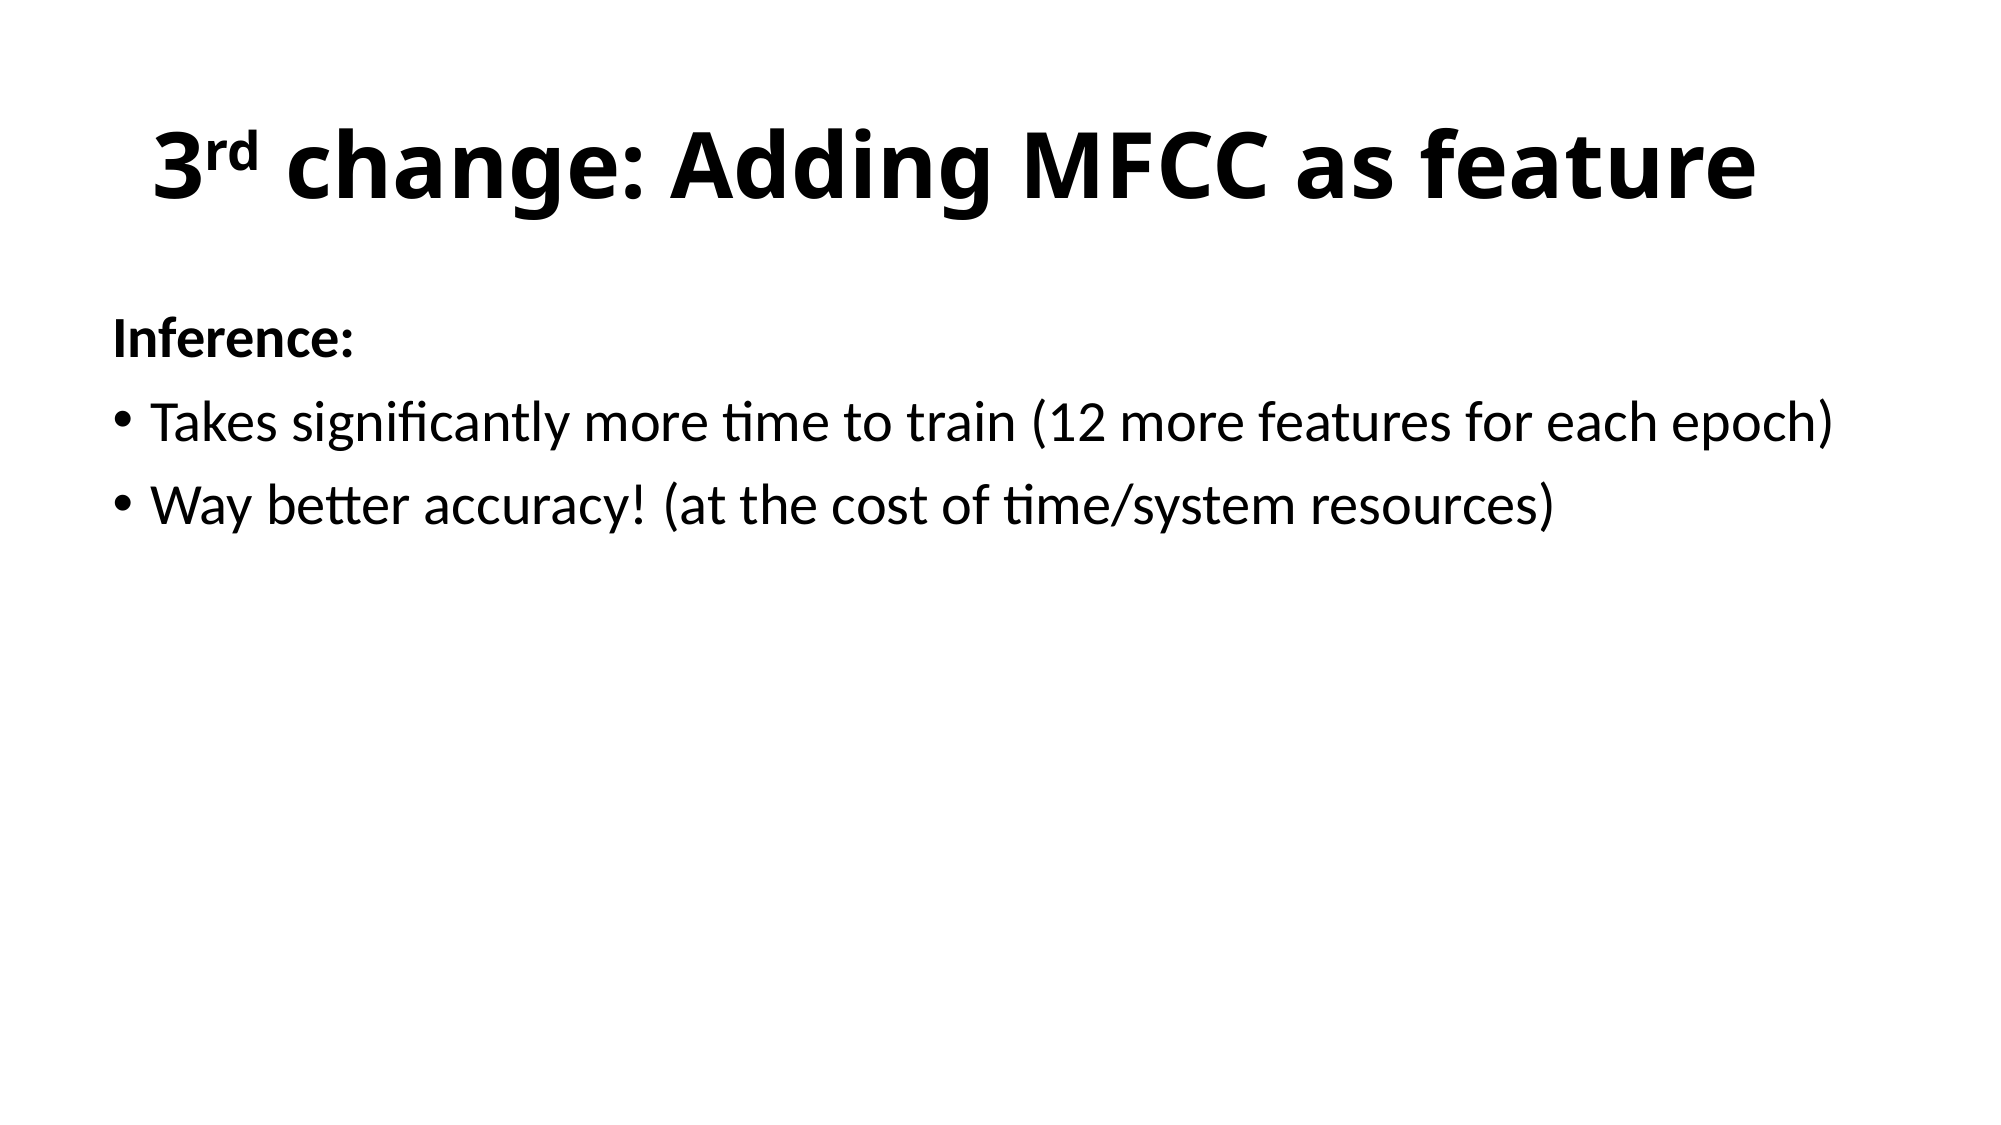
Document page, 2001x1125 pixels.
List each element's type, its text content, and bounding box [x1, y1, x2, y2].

list Inference: Takes significantly more time to train (12 more features for each epoch) Way better accuracy! (at the cost of time/system resources) [97, 299, 1863, 1014]
title 3rd change: Adding MFCC as feature [137, 59, 1863, 278]
